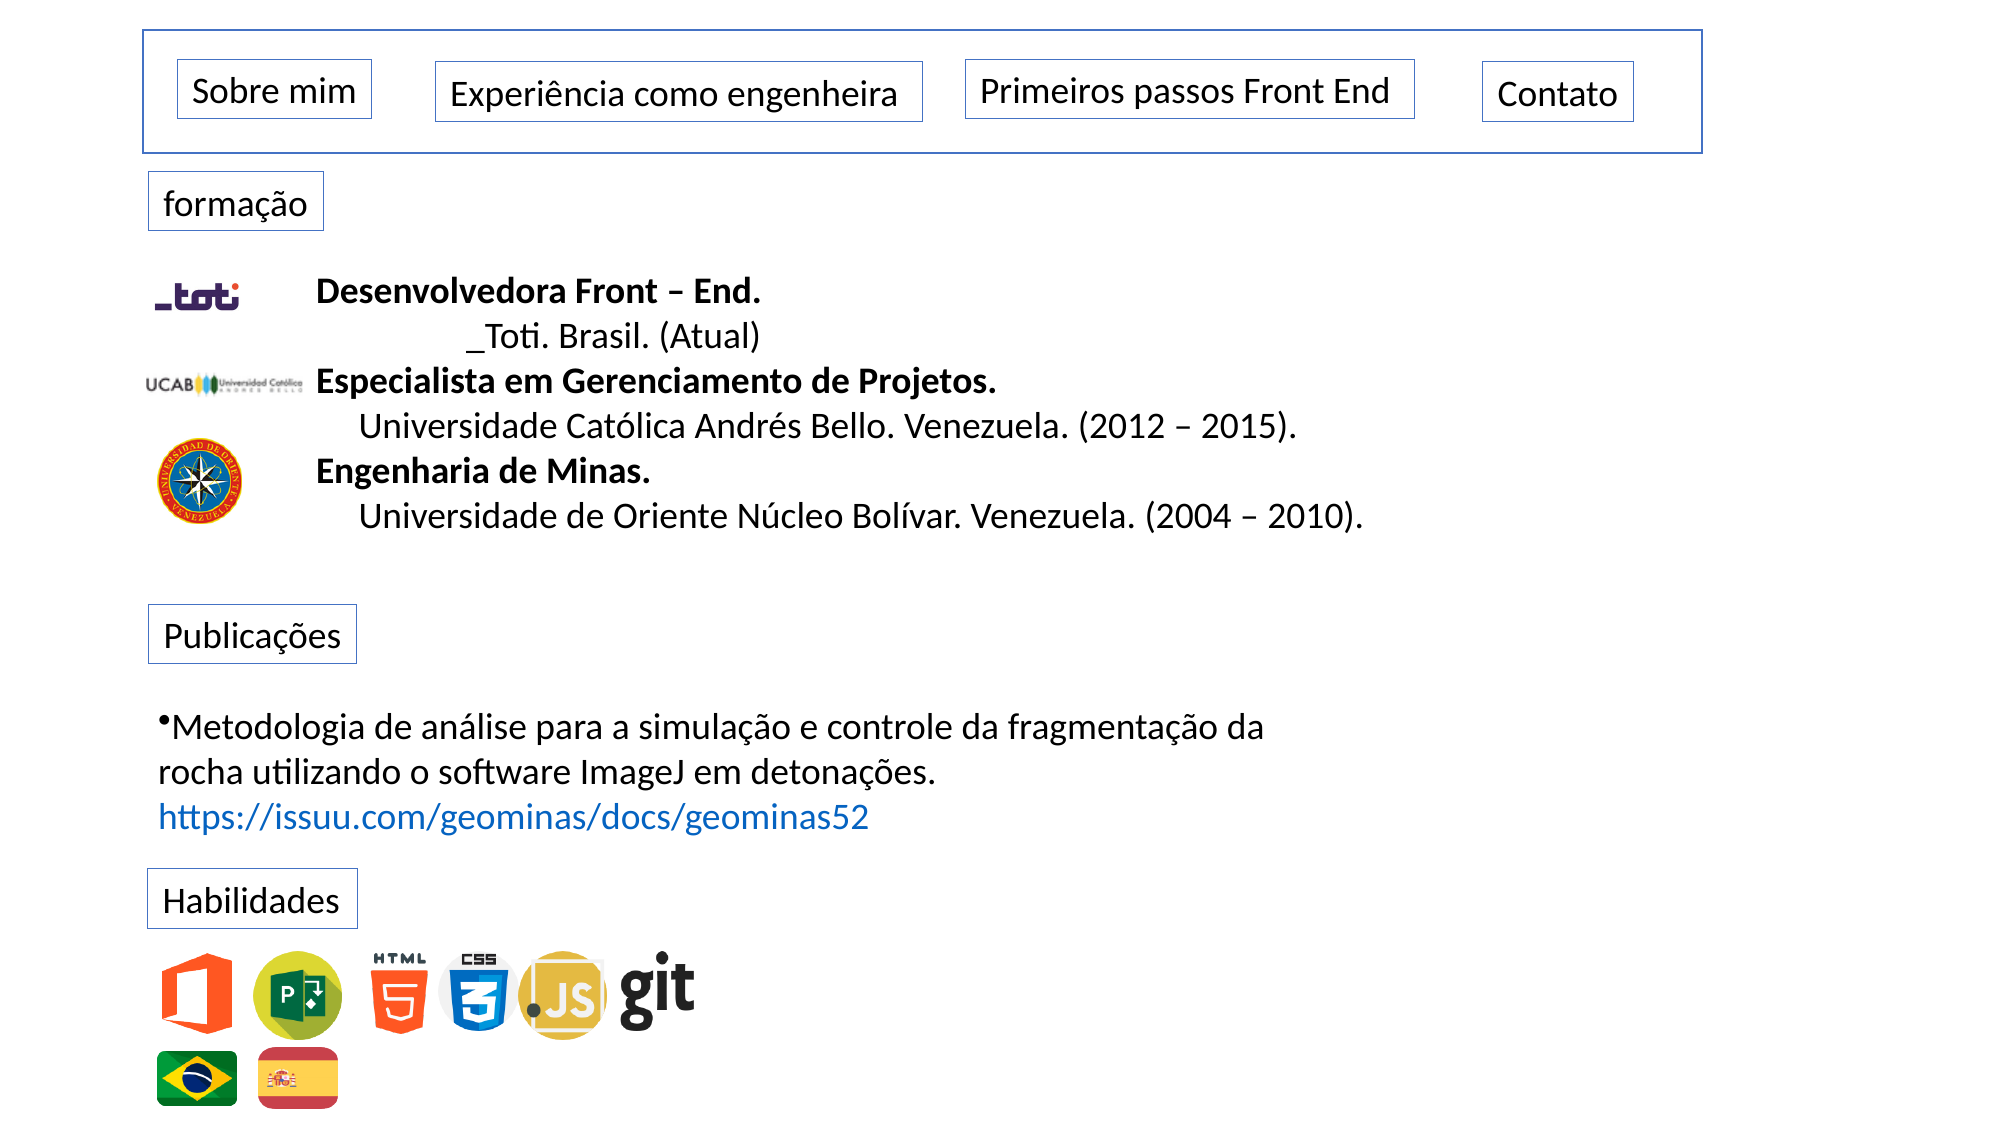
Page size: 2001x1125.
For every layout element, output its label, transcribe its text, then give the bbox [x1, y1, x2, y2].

text_box Habilidades [147, 868, 358, 929]
picture [253, 951, 342, 1040]
picture [156, 953, 237, 1034]
picture [359, 951, 607, 1040]
text_box [142, 29, 1703, 154]
picture [146, 246, 247, 347]
text_box Desenvolvedora Front – End. _Toti. Brasil. (Atual) Especialista em Gerenciamento de Projetos. Universidade Católica Andrés Bello. Venezuela. (2012 – 2015). Engenharia de Minas. Universidade de Oriente Núcleo Bolívar. Venezuela. (2004 – 2010). [301, 258, 1454, 544]
text_box formação [148, 171, 324, 231]
picture [146, 359, 303, 414]
text_box Publicações [148, 604, 357, 664]
picture [257, 1047, 338, 1109]
text_box Metodologia de análise para a simulação e controle da fragmentação da rocha utilizando o software ImageJ em detonações. https://issuu.com/geominas/docs/geominas52 [143, 694, 1355, 845]
picture [617, 951, 697, 1031]
picture [157, 438, 242, 524]
picture [156, 1038, 237, 1118]
text_box Contato [1482, 61, 1634, 122]
